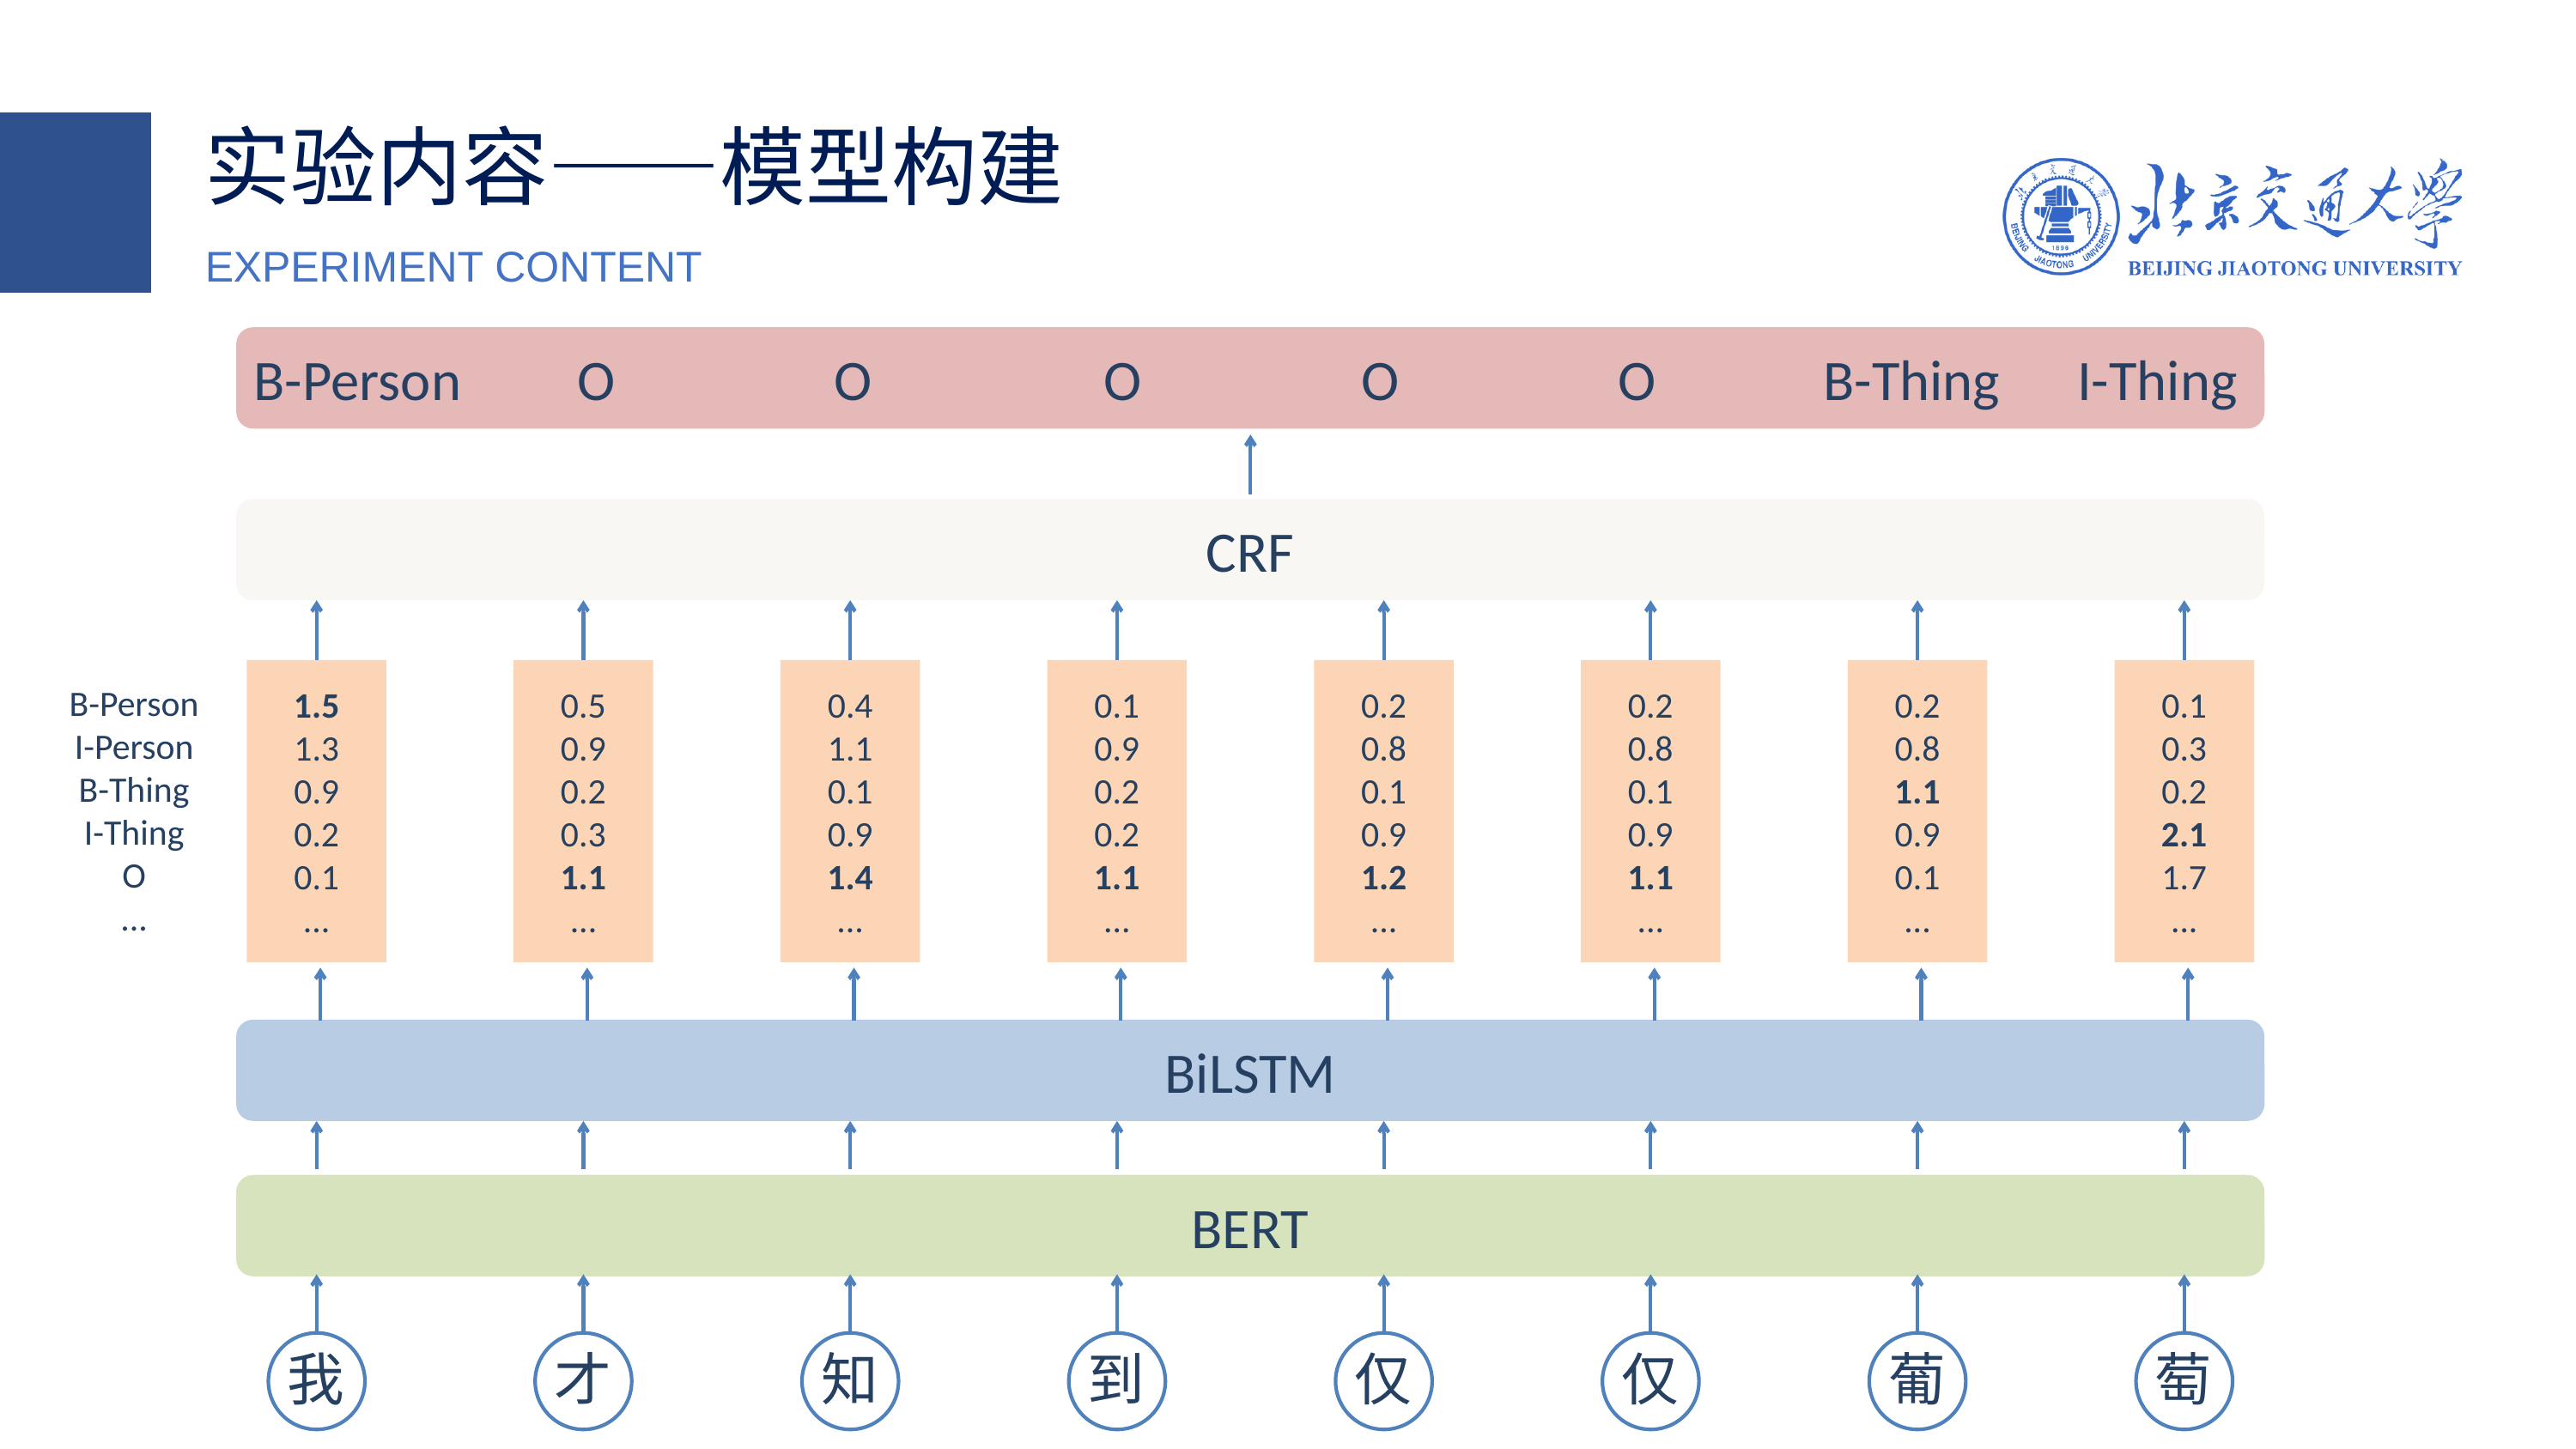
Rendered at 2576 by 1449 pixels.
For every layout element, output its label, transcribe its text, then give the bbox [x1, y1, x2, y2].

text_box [2136, 1274, 2233, 1430]
text_box B-Person I-Person B-Thing I-Thing O ... [32, 658, 236, 961]
text_box 实验内容——模型构建 [204, 112, 1229, 216]
text_box [1946, 126, 2518, 318]
text_box BERT [236, 1174, 2265, 1276]
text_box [316, 600, 2185, 660]
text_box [319, 967, 2189, 1021]
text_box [1868, 1274, 1966, 1430]
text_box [0, 112, 152, 293]
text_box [246, 659, 2255, 963]
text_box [1335, 1274, 1433, 1430]
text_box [1068, 1274, 1166, 1430]
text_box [534, 1274, 632, 1430]
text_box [801, 1274, 899, 1430]
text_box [316, 1120, 2185, 1170]
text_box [268, 1274, 366, 1430]
text_box CRF [236, 499, 2265, 601]
text_box B-Person O O O O O B-Thing I-Thing [236, 327, 2265, 429]
text_box EXPERIMENT CONTENT [204, 239, 1229, 291]
text_box BiLSTM [236, 1019, 2265, 1121]
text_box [1601, 1274, 1699, 1430]
